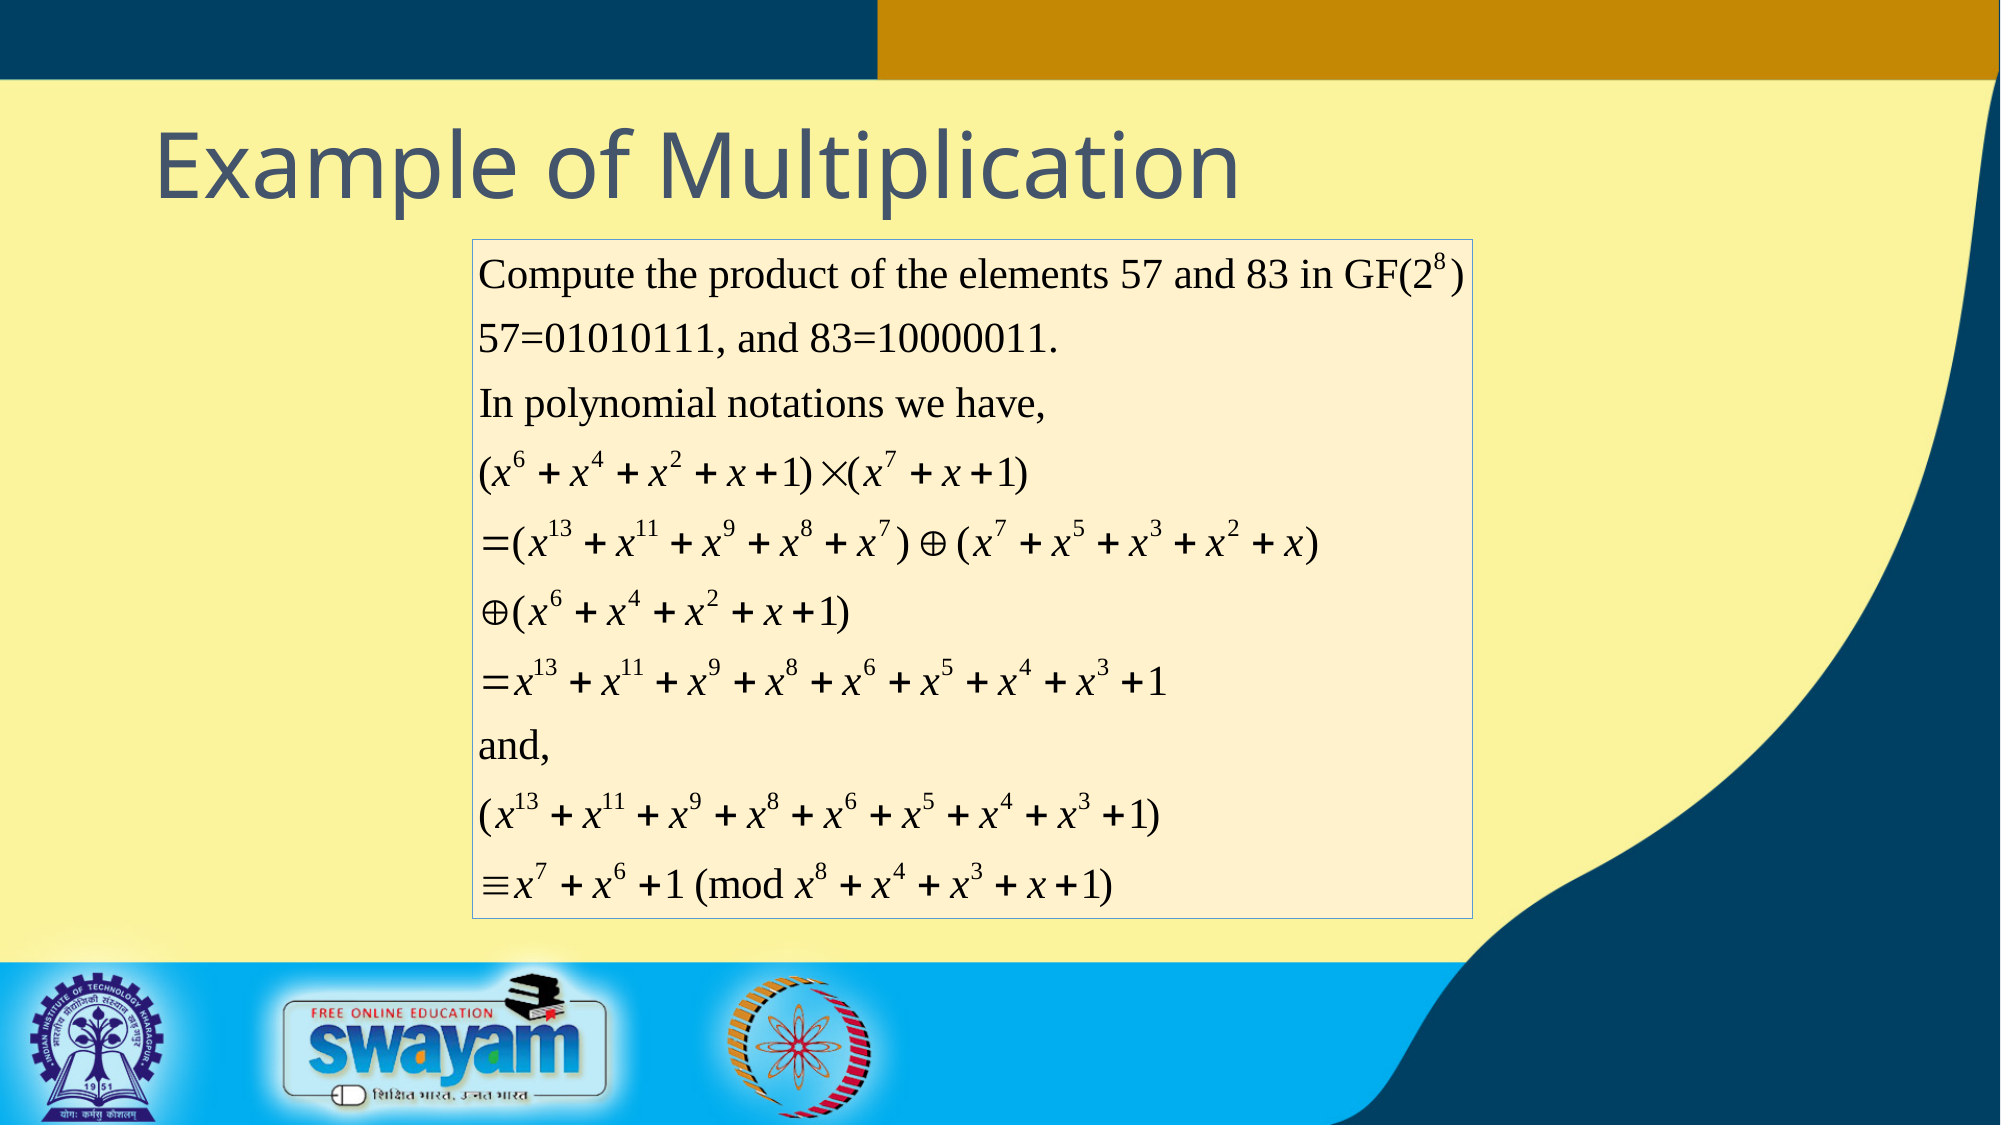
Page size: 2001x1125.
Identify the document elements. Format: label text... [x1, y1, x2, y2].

picture [1425, 1016, 1433, 1023]
picture [0, 0, 2001, 1125]
title Example of Multiplication [137, 59, 1863, 278]
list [472, 239, 1473, 919]
